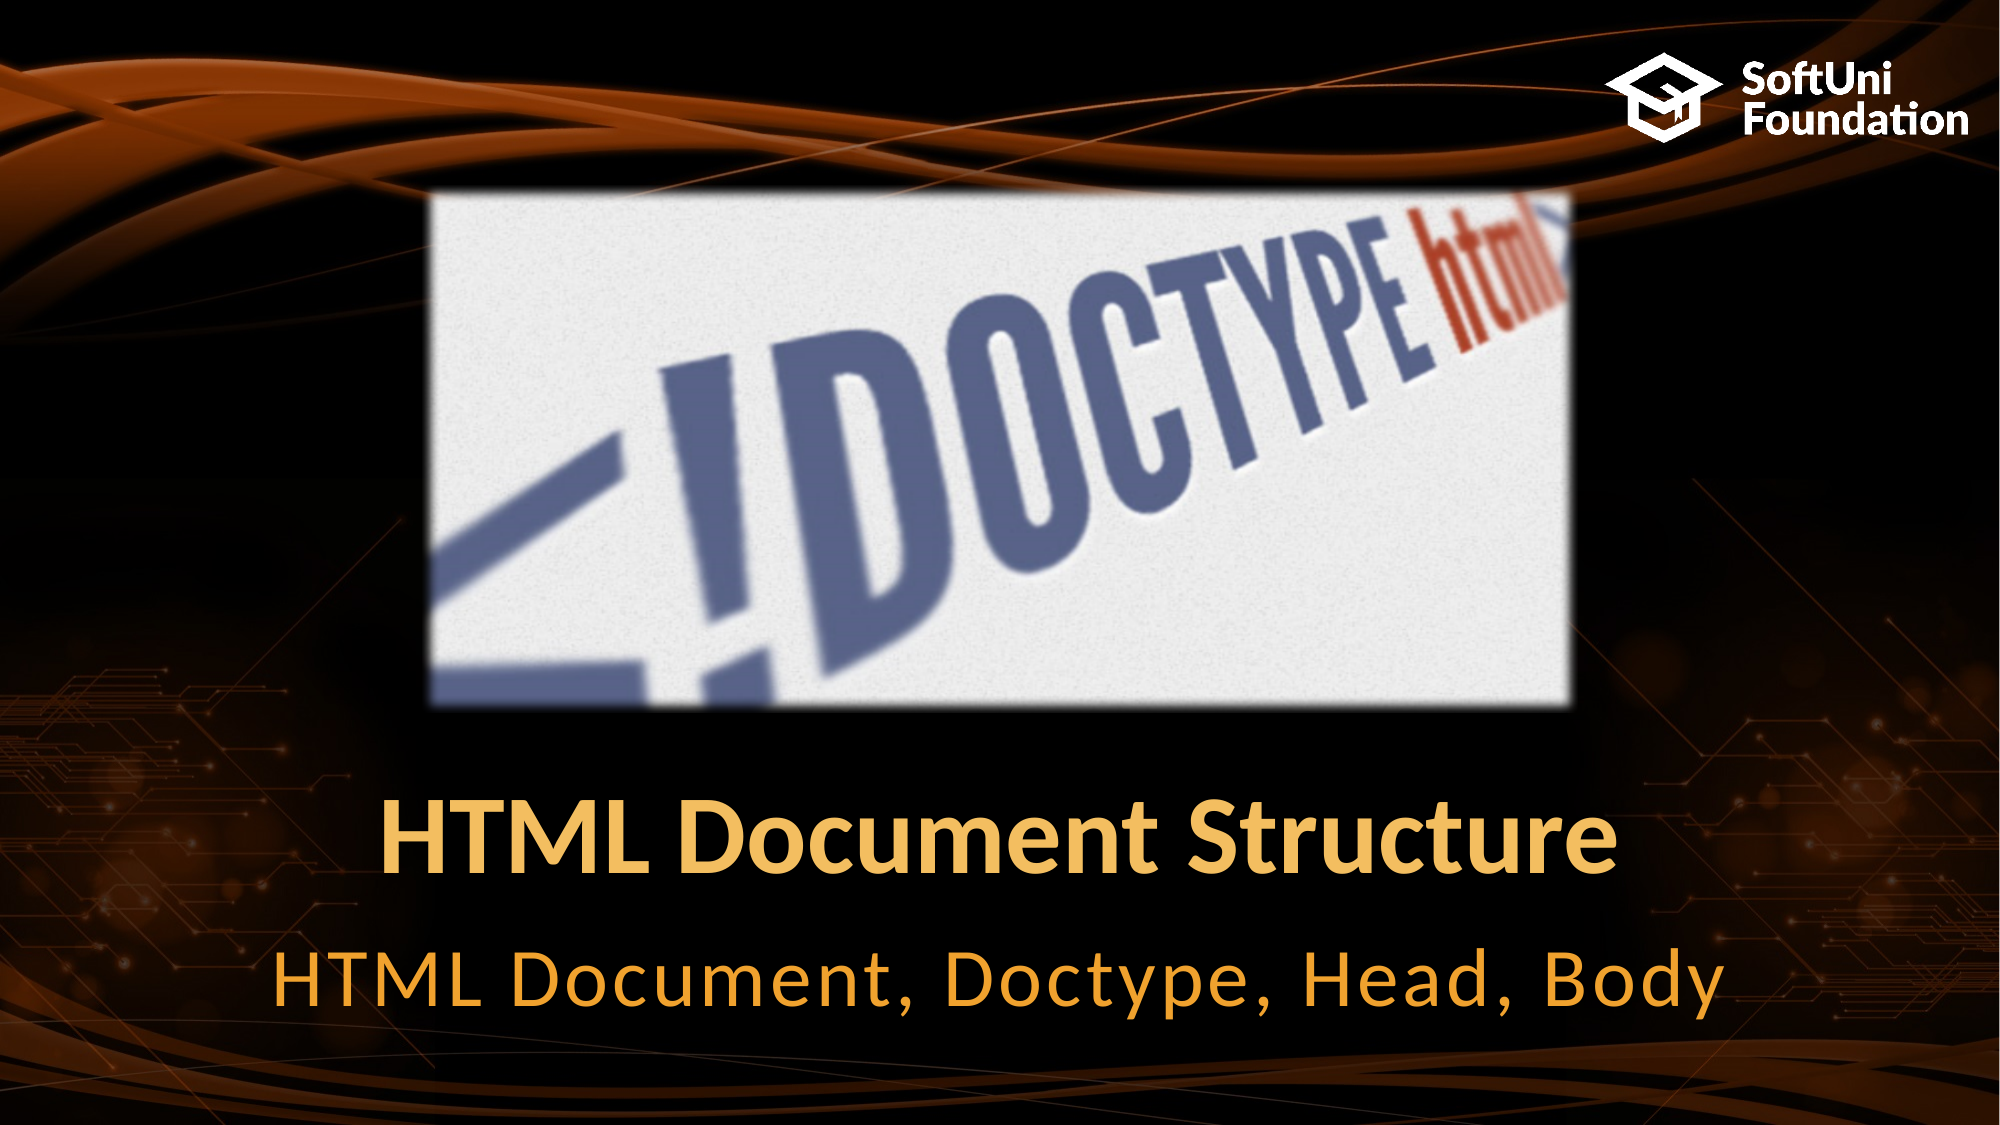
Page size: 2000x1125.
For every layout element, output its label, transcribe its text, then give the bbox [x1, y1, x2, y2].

title HTML Document Structure [237, 774, 1763, 903]
list HTML Document, Doctype, Head, Body [237, 912, 1763, 1036]
picture [0, 0, 2000, 1125]
